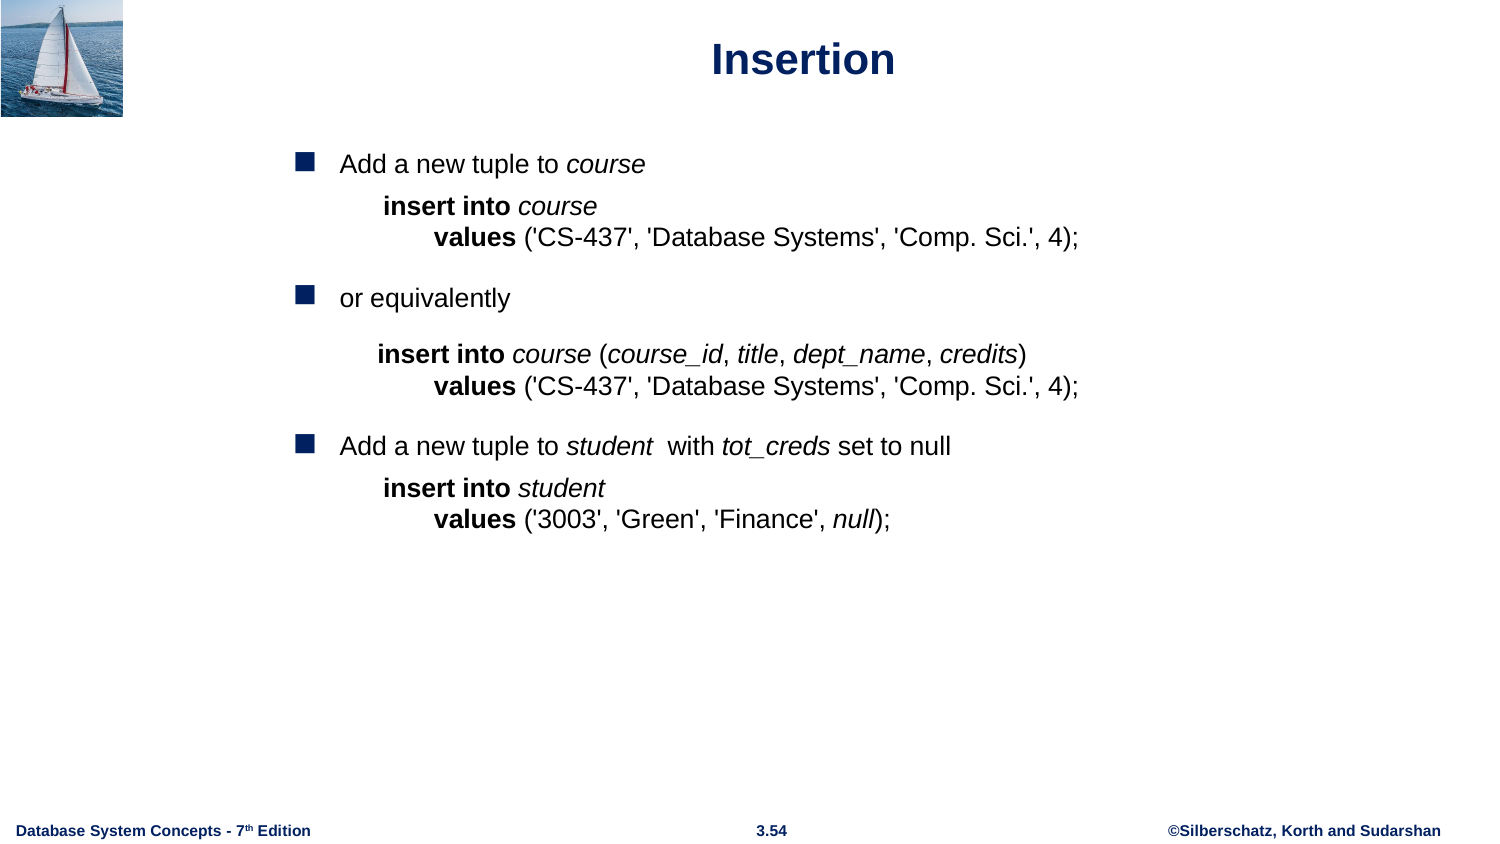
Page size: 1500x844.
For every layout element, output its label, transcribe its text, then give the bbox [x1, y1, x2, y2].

picture [0, 0, 123, 117]
list Add a new tuple to course insert into course values ('CS-437', 'Database Systems', 'Comp. Sci.', 4); or equivalently insert into course (course_id, title, dept_name, credits) values ('CS-437', 'Database Systems', 'Comp. Sci.', 4); Add a new tuple to student with tot_creds set to null insert into student values ('3003', 'Green', 'Finance', null); [282, 139, 1224, 704]
title Insertion [306, 33, 1301, 91]
